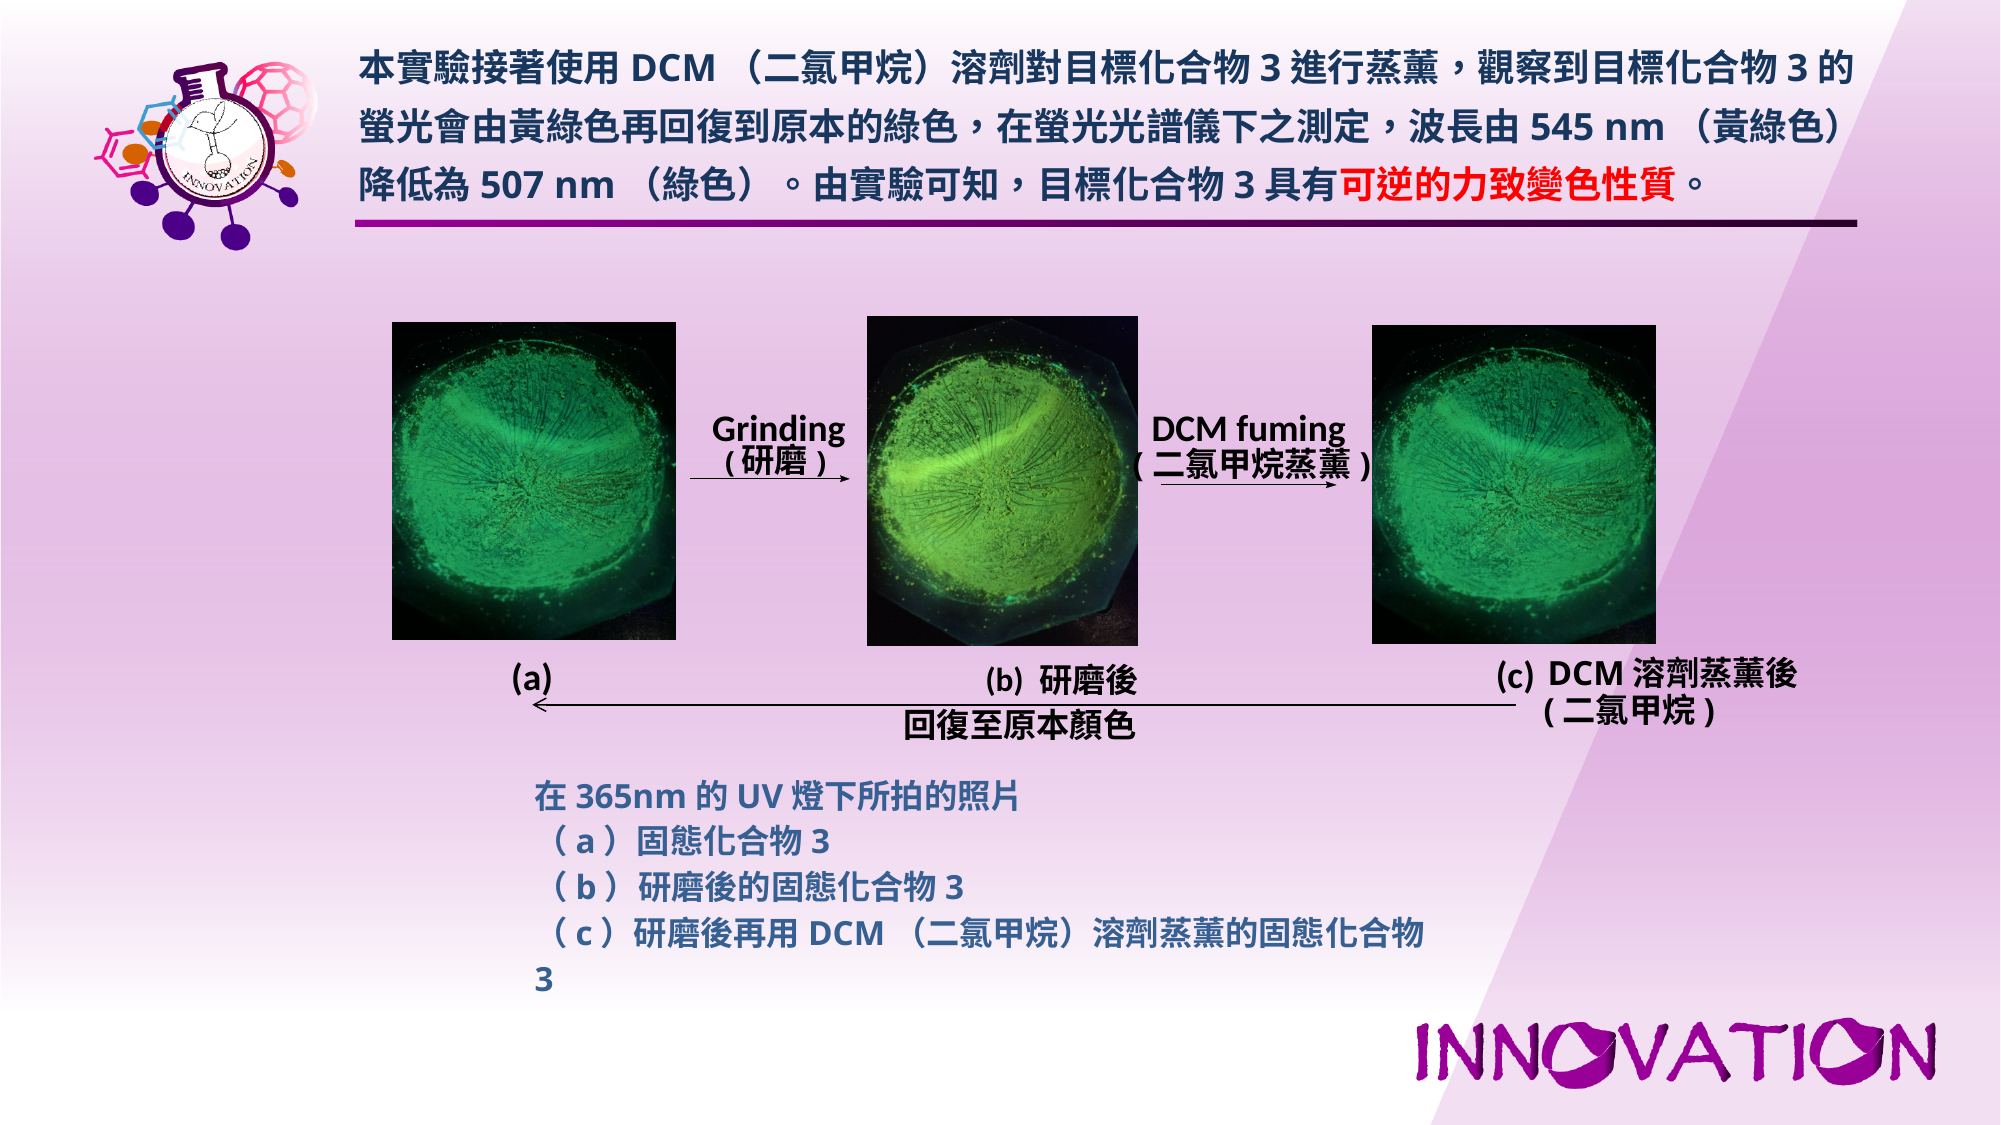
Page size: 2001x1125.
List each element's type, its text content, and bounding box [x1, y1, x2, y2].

text_box (a) [496, 648, 569, 705]
text_box 回復至原本顏色 [1029, 696, 1152, 752]
text_box Grinding [697, 396, 861, 456]
text_box 研磨後 [1029, 651, 1154, 707]
picture [0, 0, 2001, 1125]
text_box 在365nm的UV燈下所拍的照片 （a）固態化合物3 （b）研磨後的固態化合物3 （c）研磨後再用DCM（二氯甲烷）溶劑蒸薰的固態化合物3 [1029, 761, 1446, 1006]
text_box 在365nm的UV燈下所拍的照片 （a）固態化合物3 （b）研磨後的固態化合物3 （c）研磨後再用DCM（二氯甲烷）溶劑蒸薰的固態化合物3 [519, 761, 1018, 1006]
text_box DCM fuming [1141, 397, 1361, 435]
text_box (二氯甲烷) [1528, 682, 1730, 737]
text_box DCM溶劑蒸薰後 [1532, 644, 1814, 700]
text_box (二氯甲烷蒸薰) [1141, 435, 1367, 491]
text_box 本實驗接著使用DCM（二氯甲烷）溶劑對目標化合物3進行蒸薰，觀察到目標化合物3的 螢光會由黃綠色再回復到原本的綠色，在螢光光譜儀下之測定，波長由545 nm（黃綠色） 降低為507 nm（綠色）。由實驗可知，目標化合物3具有可逆的力致變色性質。 [343, 23, 1903, 223]
text_box 回復至原本顏色 [888, 696, 1018, 752]
text_box (b) [970, 654, 1018, 696]
text_box (c) [1480, 652, 1532, 704]
text_box (研磨) [710, 431, 842, 473]
